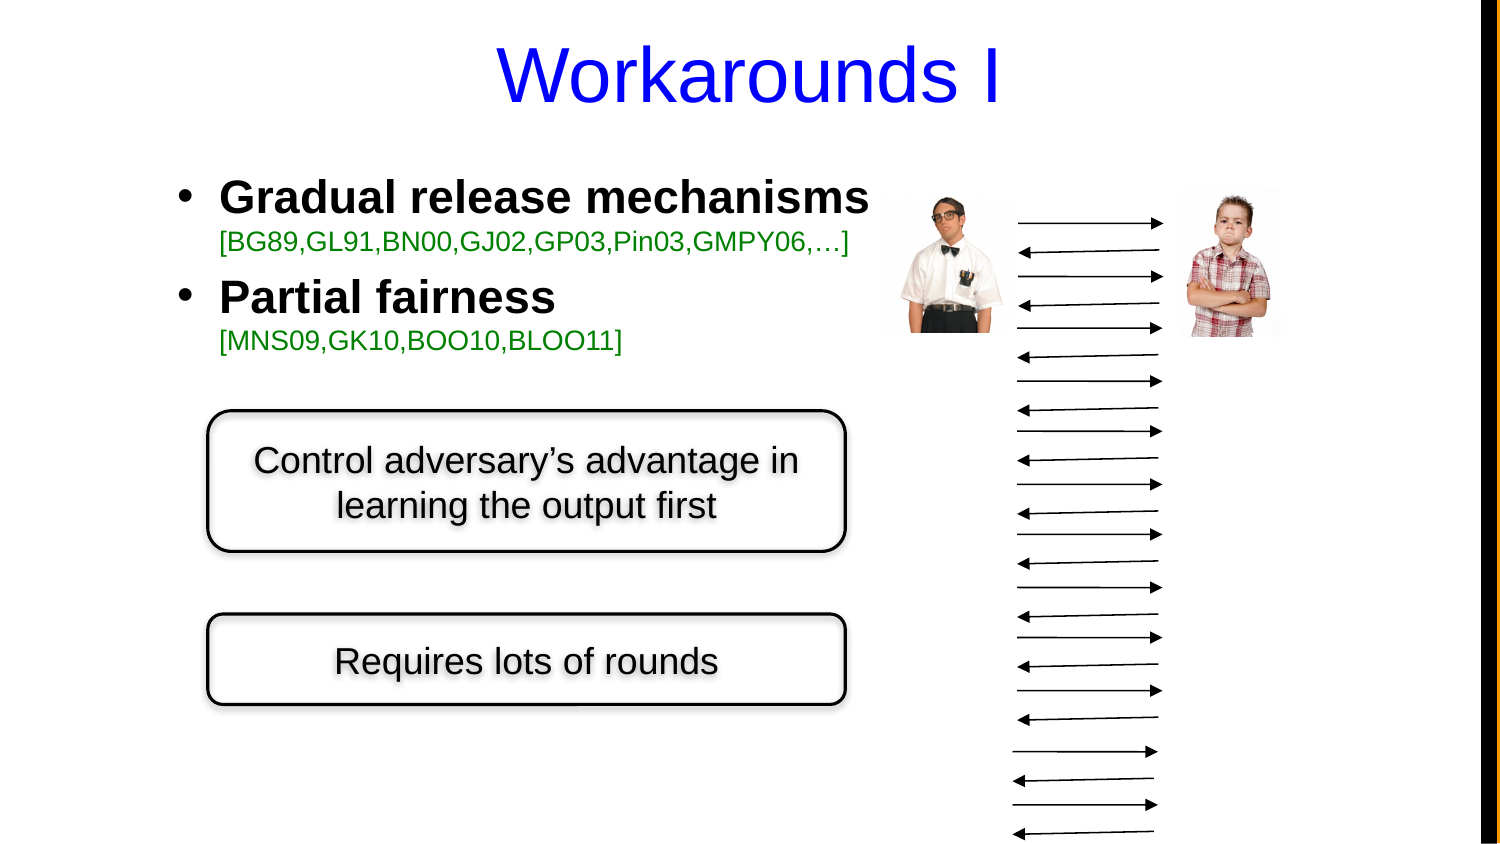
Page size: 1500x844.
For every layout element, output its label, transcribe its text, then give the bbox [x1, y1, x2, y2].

text_box Workarounds I [187, 5, 1313, 137]
text_box Gradual release mechanisms [BG89,GL91,BN00,GJ02,GP03,Pin03,GMPY06,…] Partial fairness [MNS09,GK10,BOO10,BLOO11] [162, 159, 900, 507]
picture [879, 197, 1013, 333]
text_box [1012, 327, 1163, 835]
picture [1181, 187, 1281, 338]
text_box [1017, 223, 1164, 307]
text_box Requires lots of rounds [207, 613, 847, 706]
text_box Control adversary’s advantage in learning the output first [206, 409, 847, 553]
